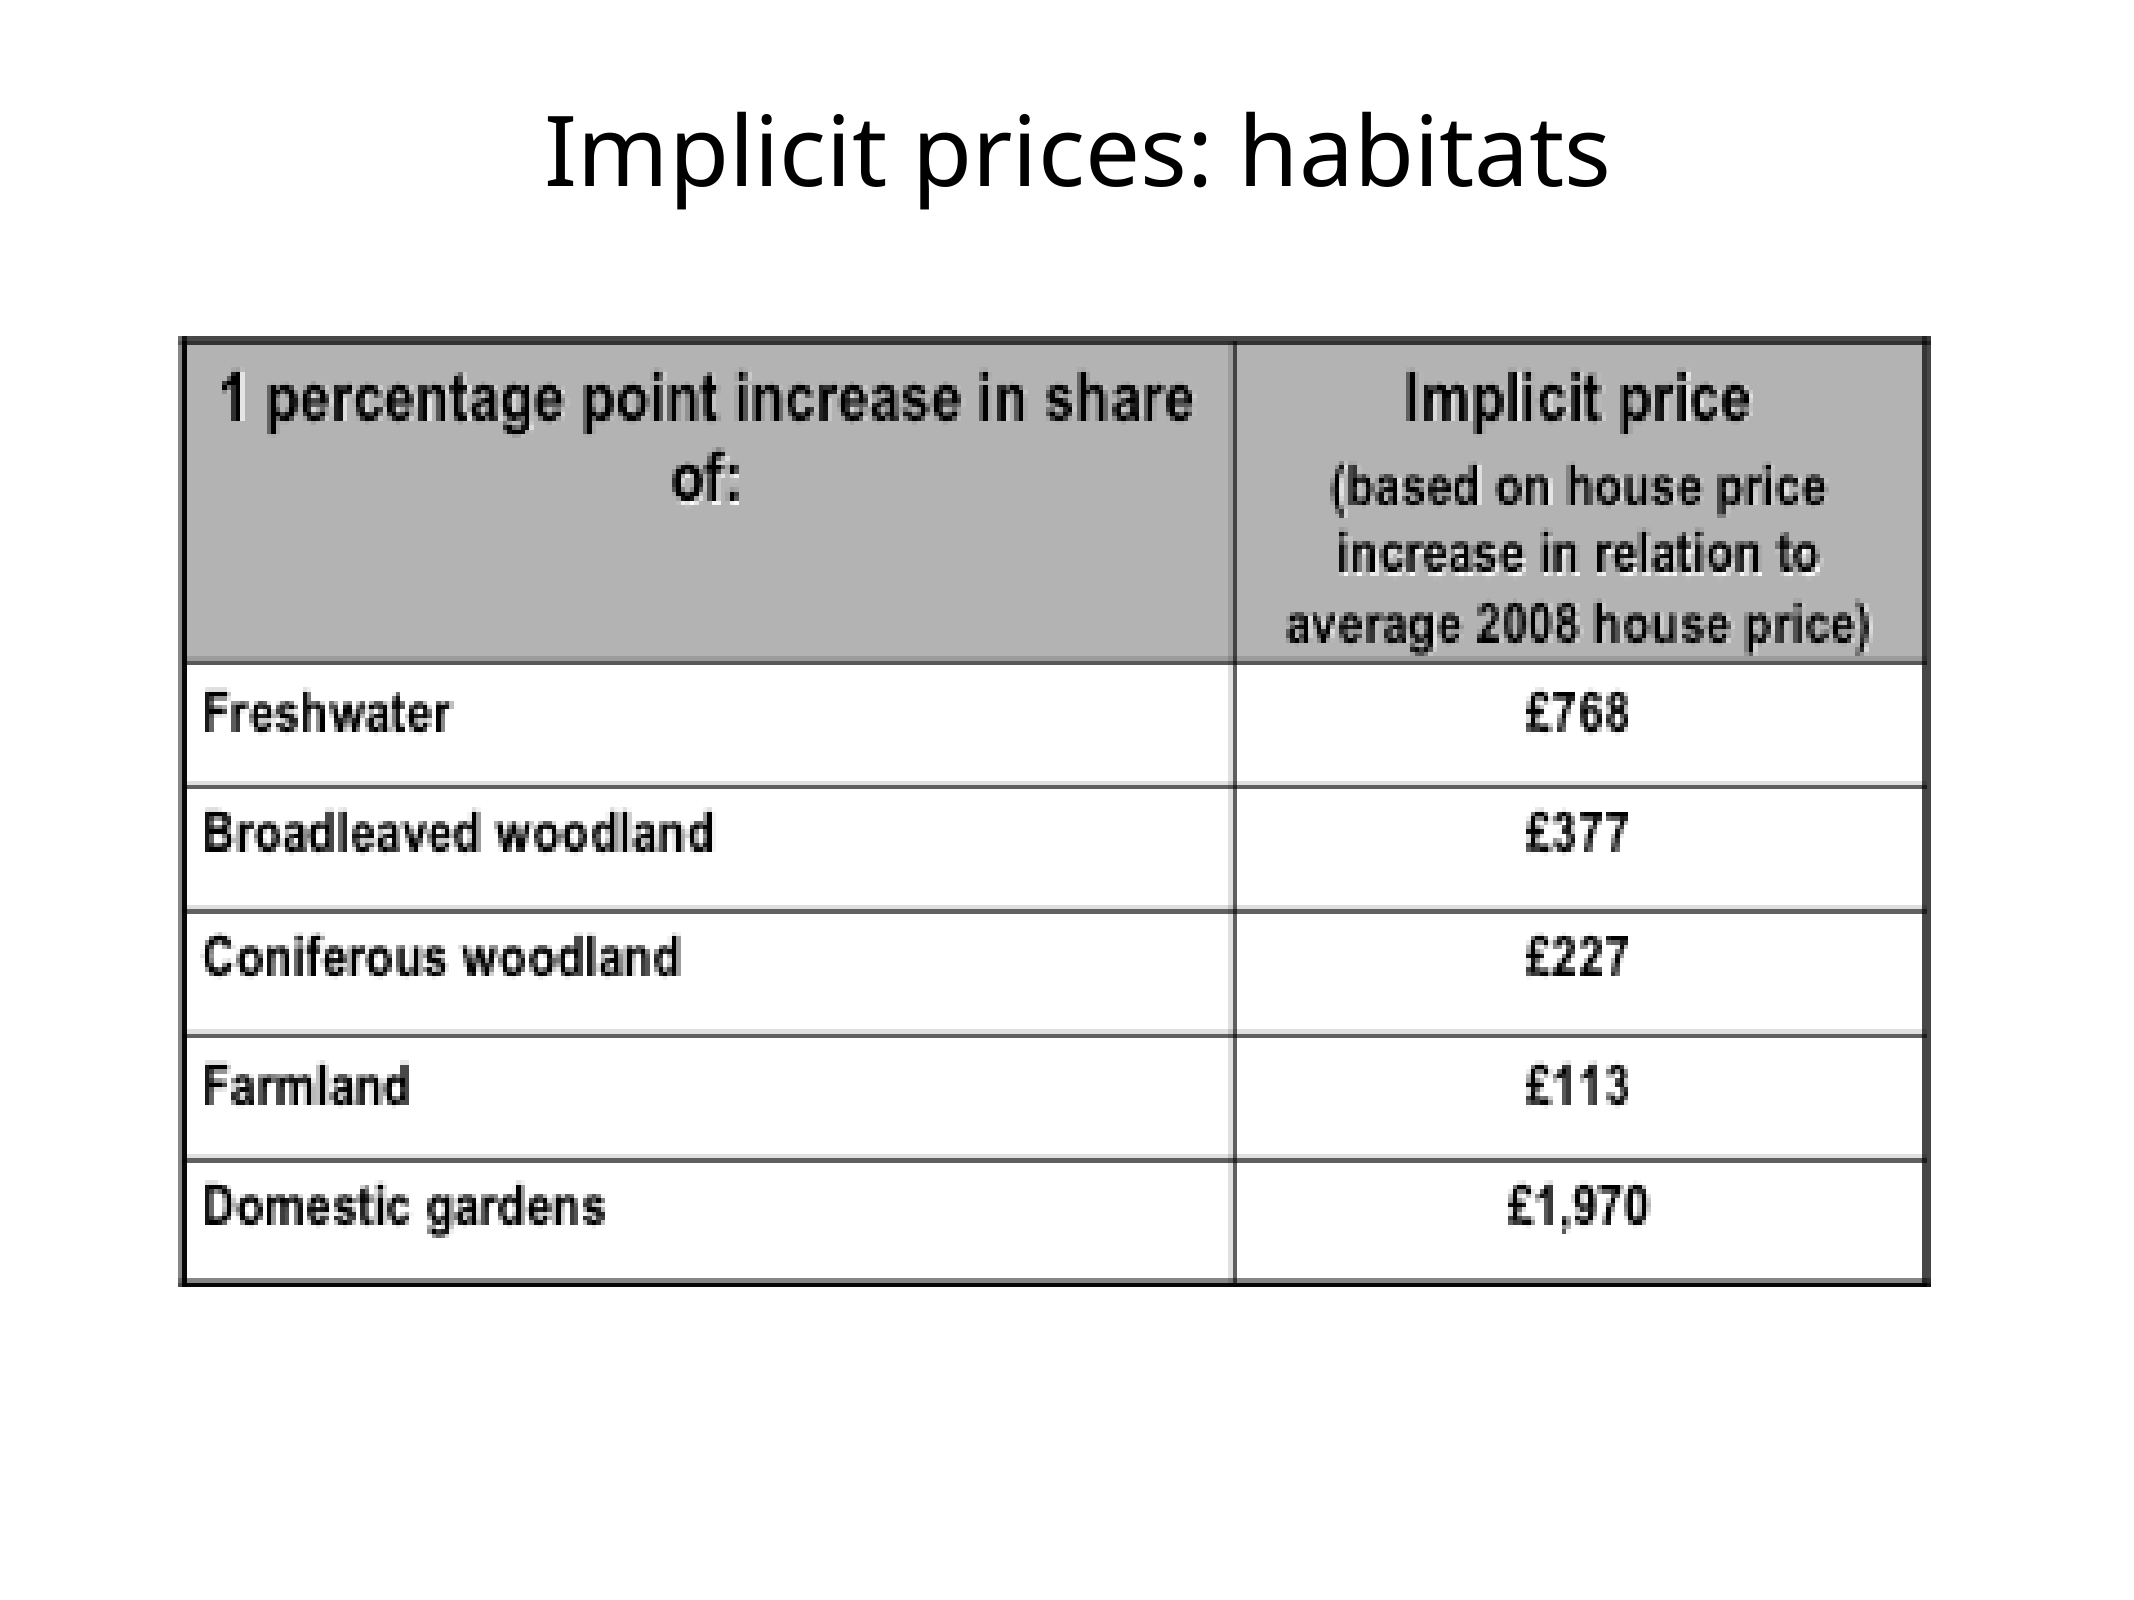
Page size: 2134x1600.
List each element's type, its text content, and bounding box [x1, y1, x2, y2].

title Implicit prices: habitats [158, 0, 1999, 310]
picture [158, 309, 1976, 1320]
